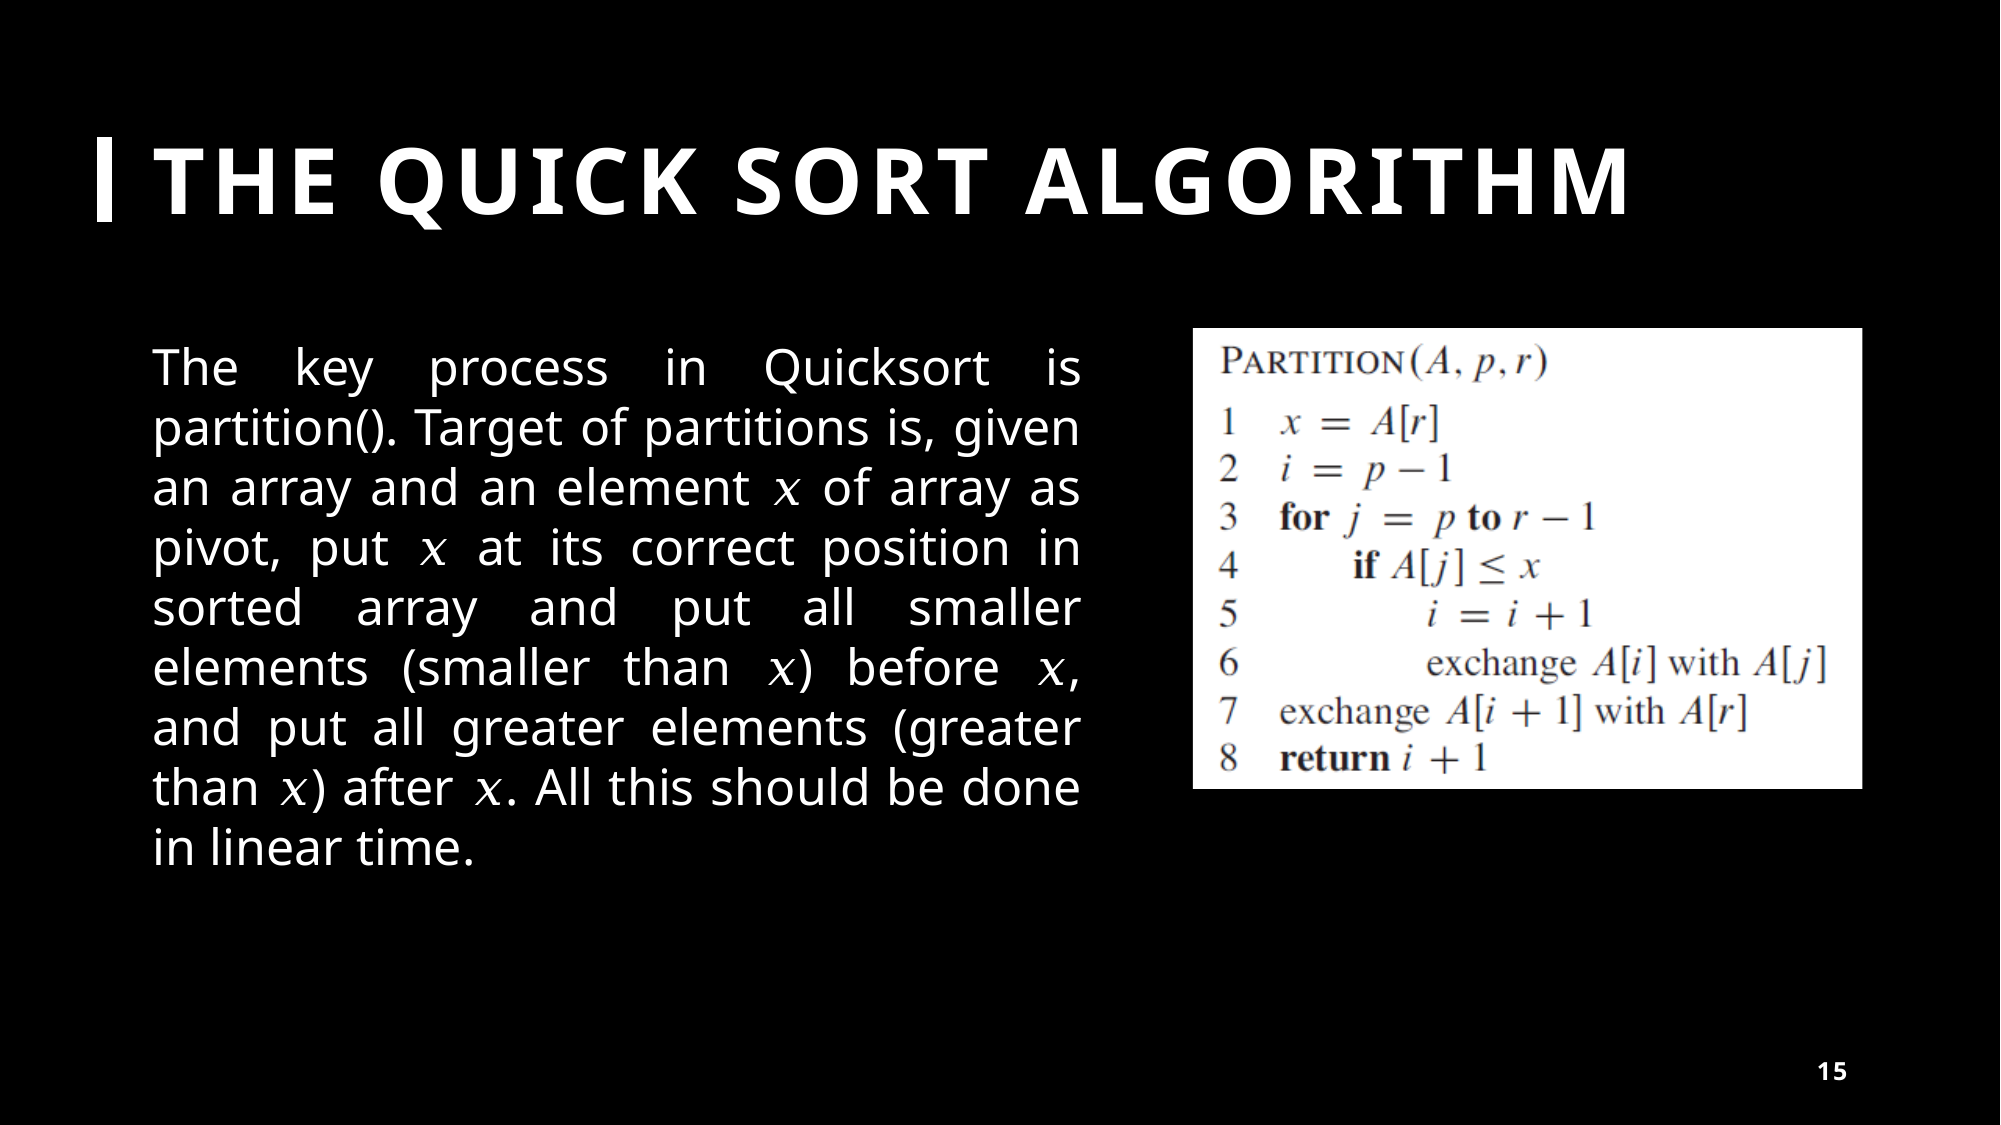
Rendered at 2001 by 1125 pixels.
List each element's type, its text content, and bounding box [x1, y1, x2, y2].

list The key process in Quicksort is partition(). Target of partitions is, given an array and an element 𝑥 of array as pivot, put 𝑥 at its correct position in sorted array and put all smaller elements (smaller than 𝑥) before 𝑥, and put all greater elements (greater than 𝑥) after 𝑥. All this should be done in linear time. [137, 328, 1098, 1025]
picture [1192, 328, 1863, 789]
title THE QUICK SORT ALGORITHM [137, 92, 1863, 278]
slide_number 15 [1412, 1042, 1863, 1103]
